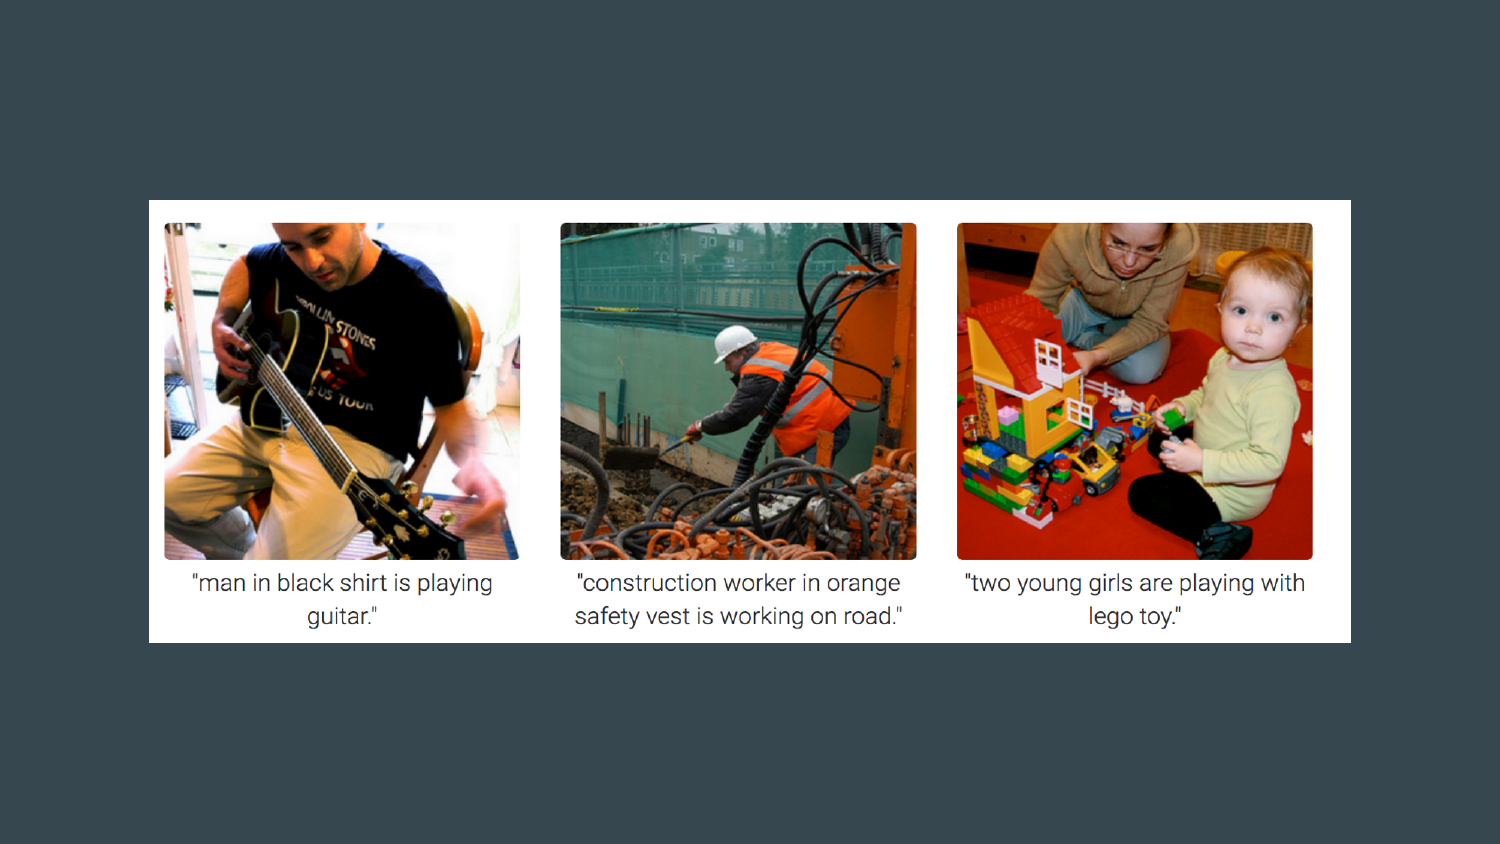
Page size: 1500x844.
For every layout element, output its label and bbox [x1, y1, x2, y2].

picture [148, 200, 1351, 644]
